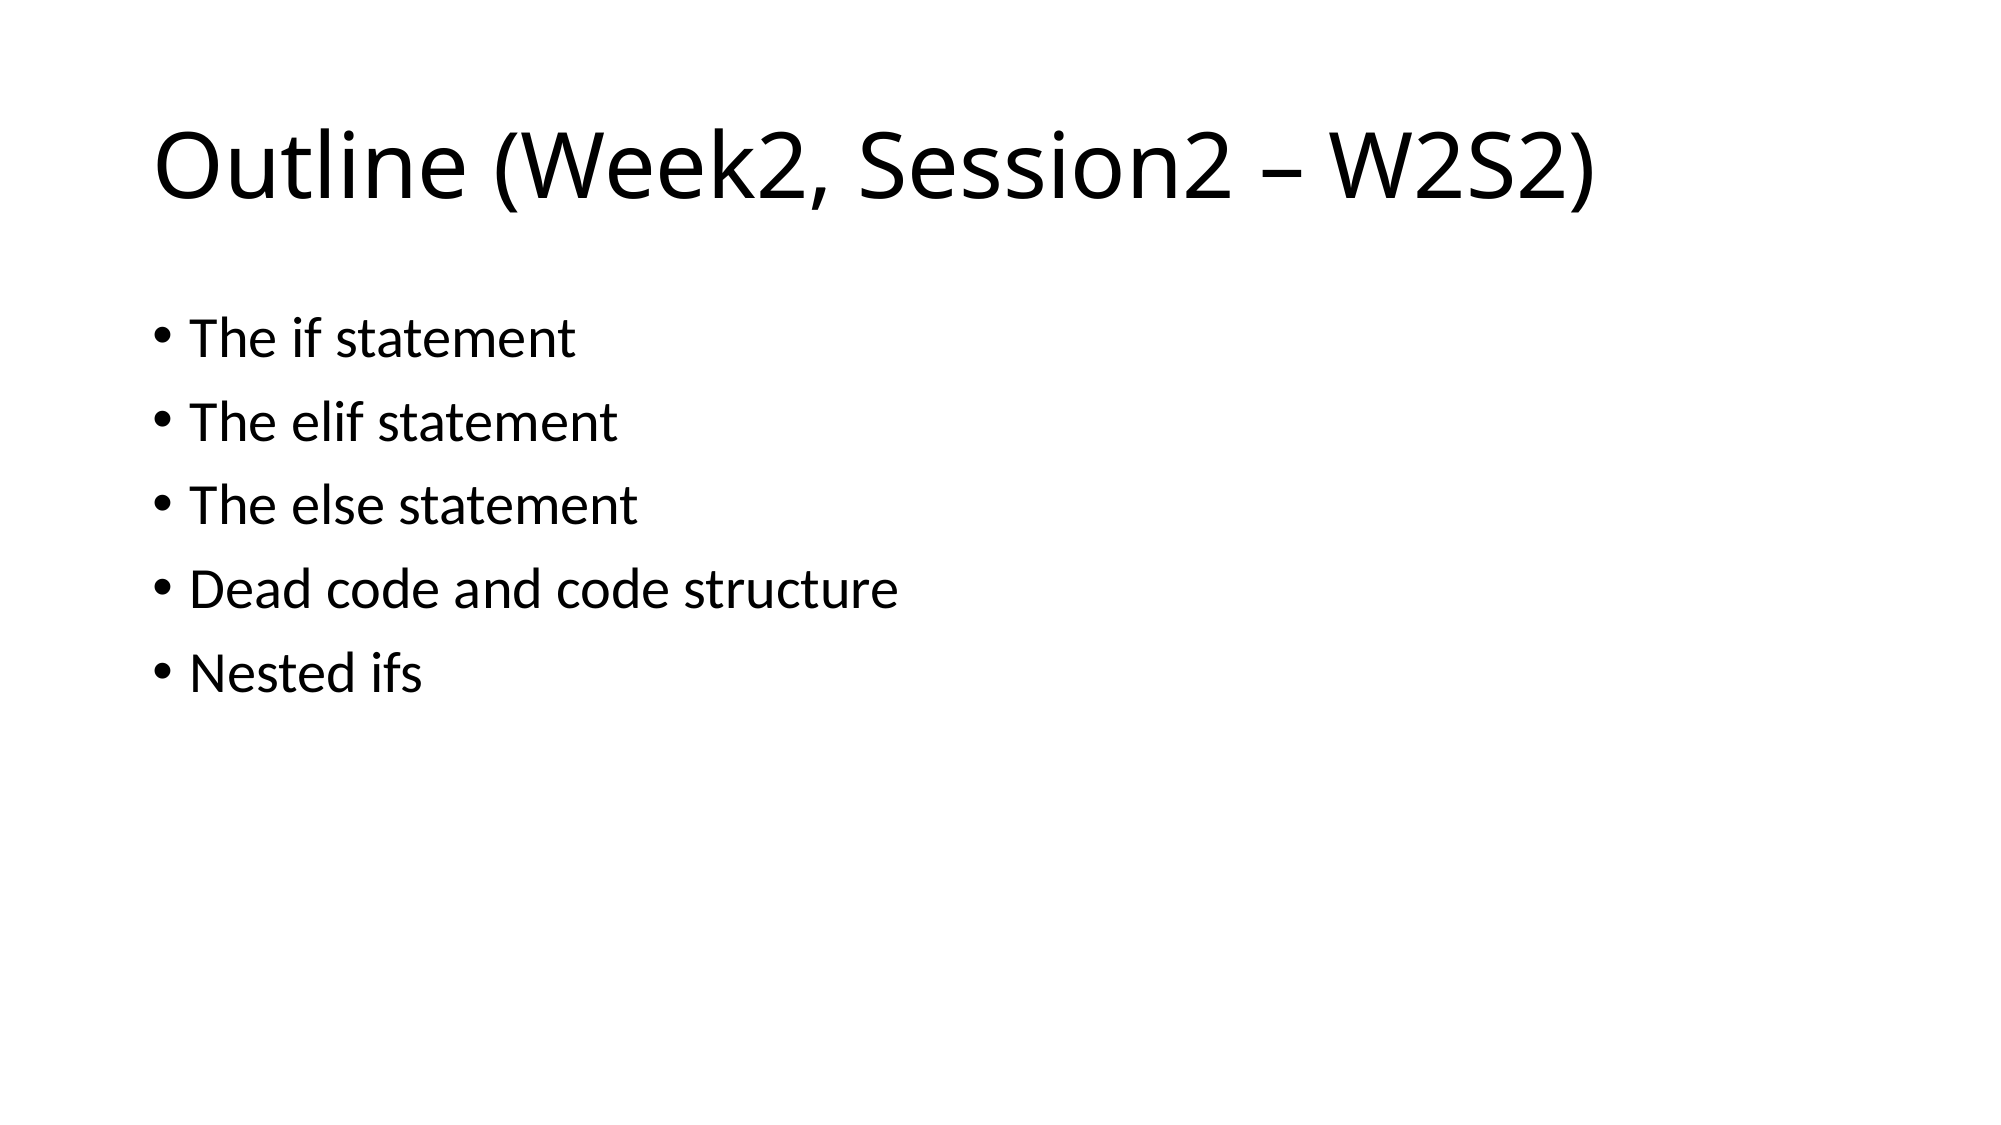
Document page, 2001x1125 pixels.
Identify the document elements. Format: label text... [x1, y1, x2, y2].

title Outline (Week2, Session2 – W2S2) [137, 59, 1863, 278]
list The if statement The elif statement The else statement Dead code and code structure Nested ifs [137, 299, 1863, 1014]
